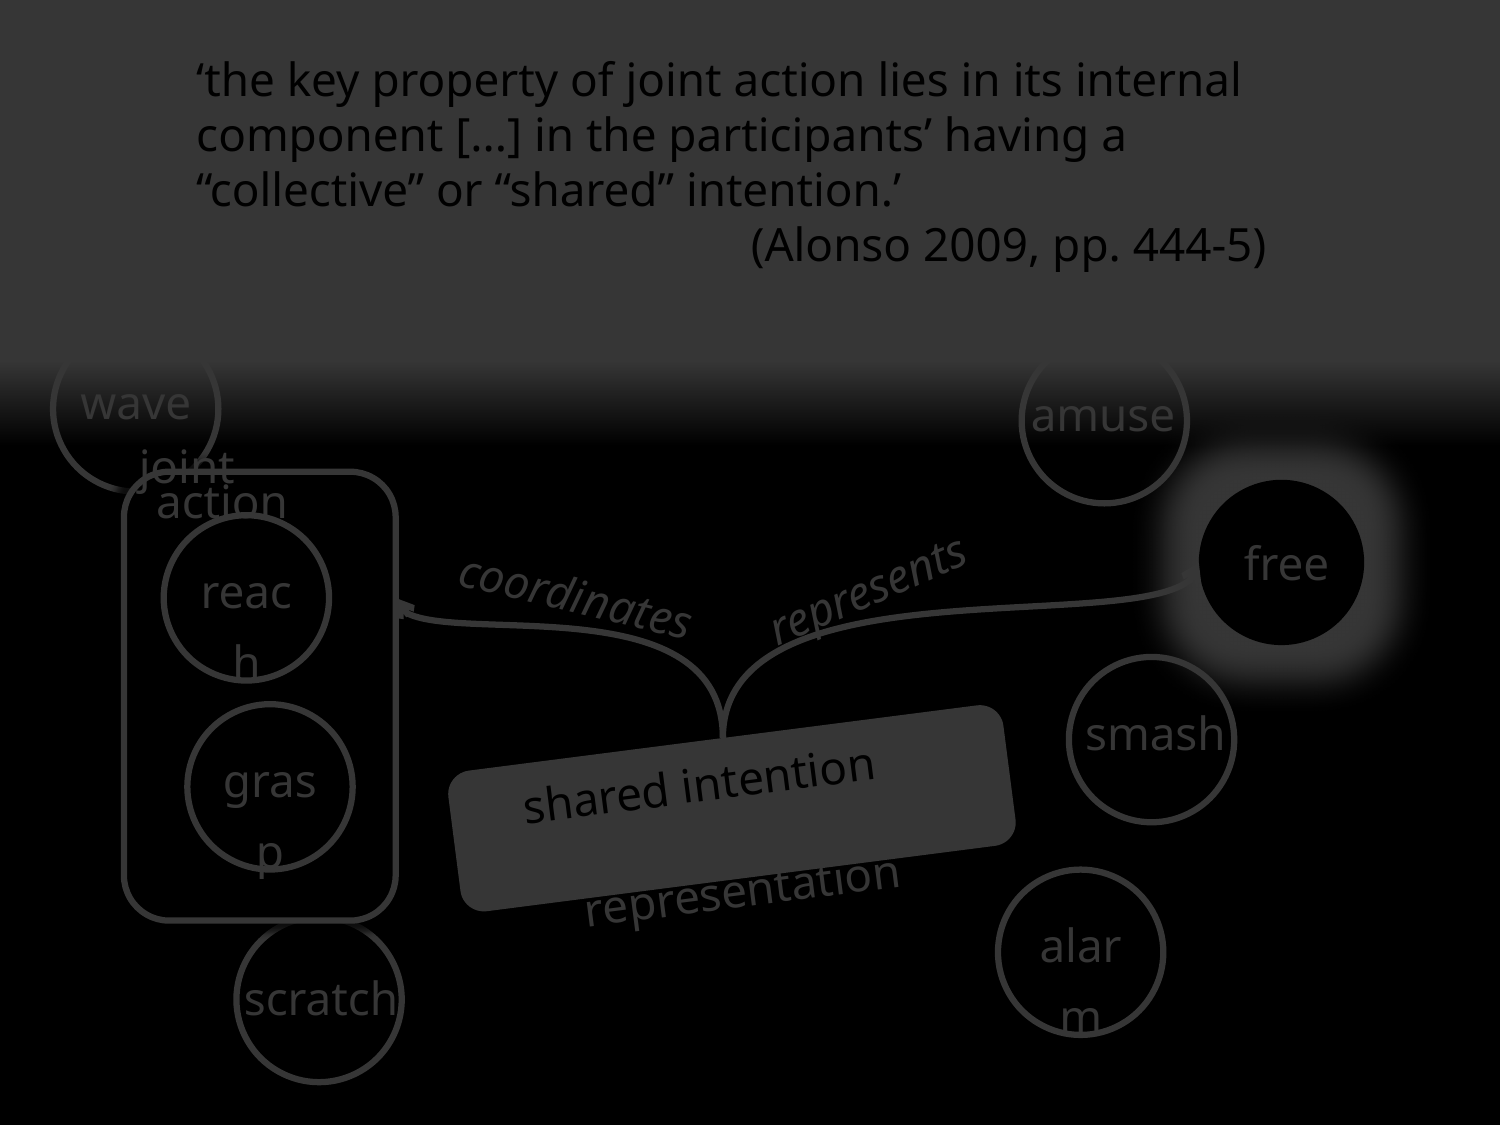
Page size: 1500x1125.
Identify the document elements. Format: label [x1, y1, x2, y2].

text_box [234, 916, 408, 1083]
text_box [488, 504, 630, 832]
text_box [872, 412, 1049, 889]
text_box [0, 0, 1500, 1125]
